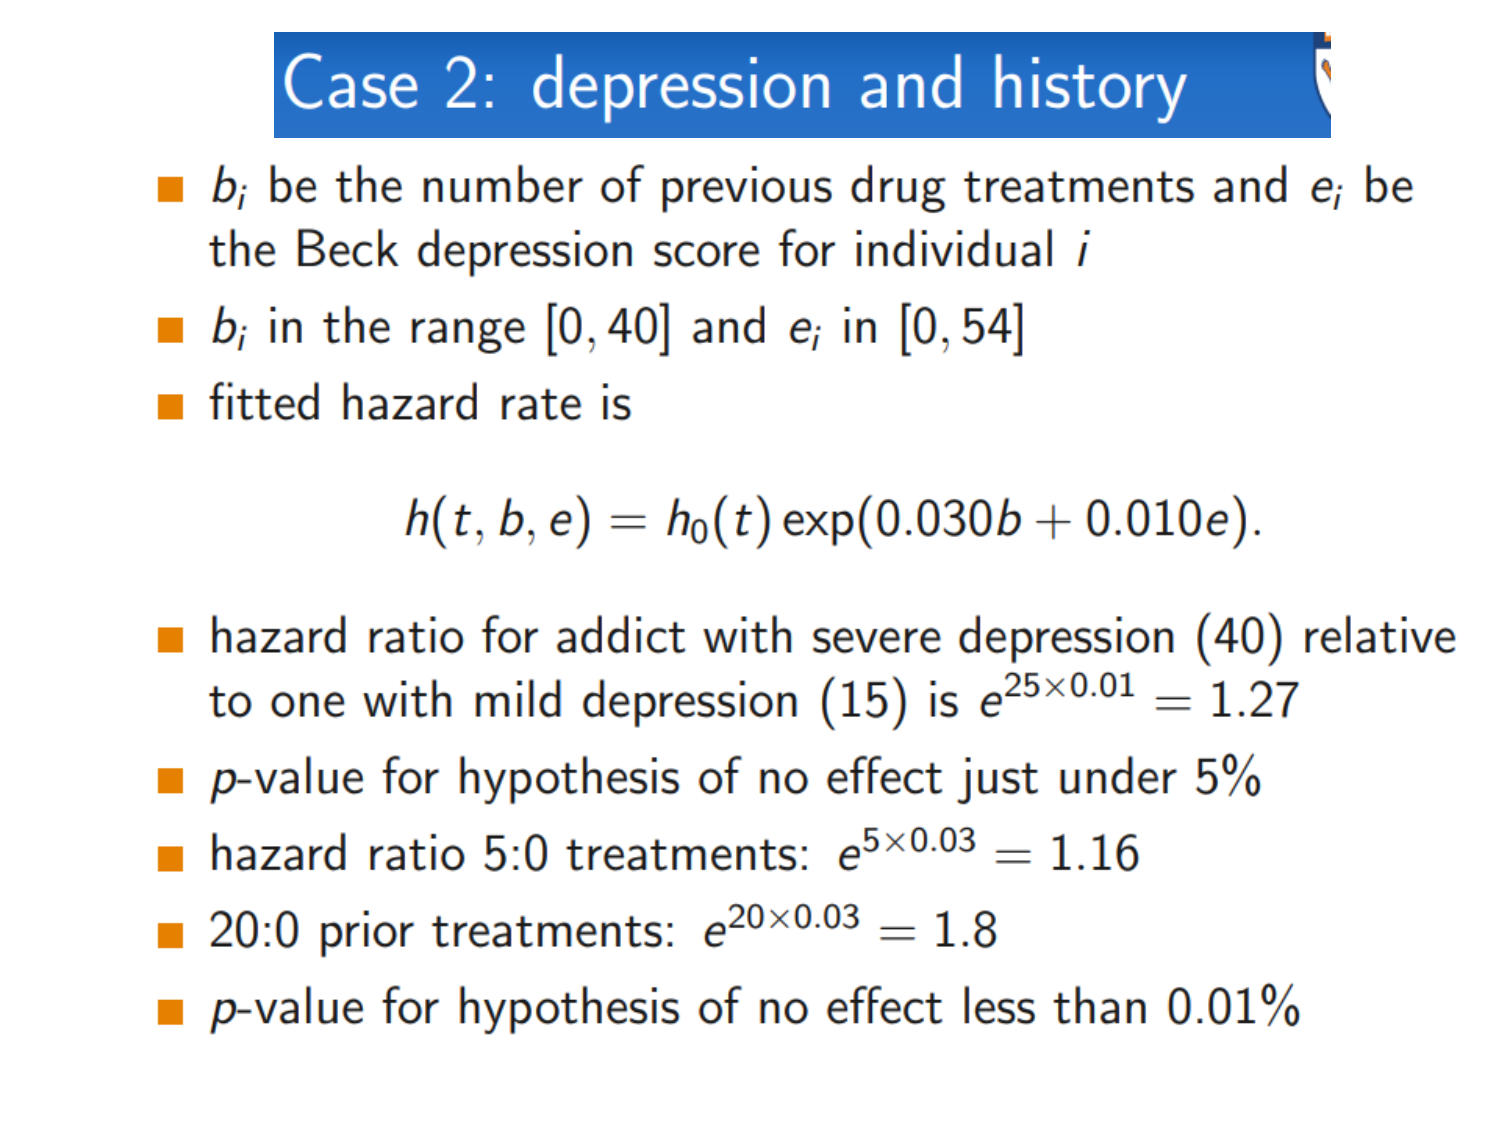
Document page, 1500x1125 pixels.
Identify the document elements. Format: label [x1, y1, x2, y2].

picture [40, 149, 1479, 1036]
picture [274, 32, 1331, 138]
